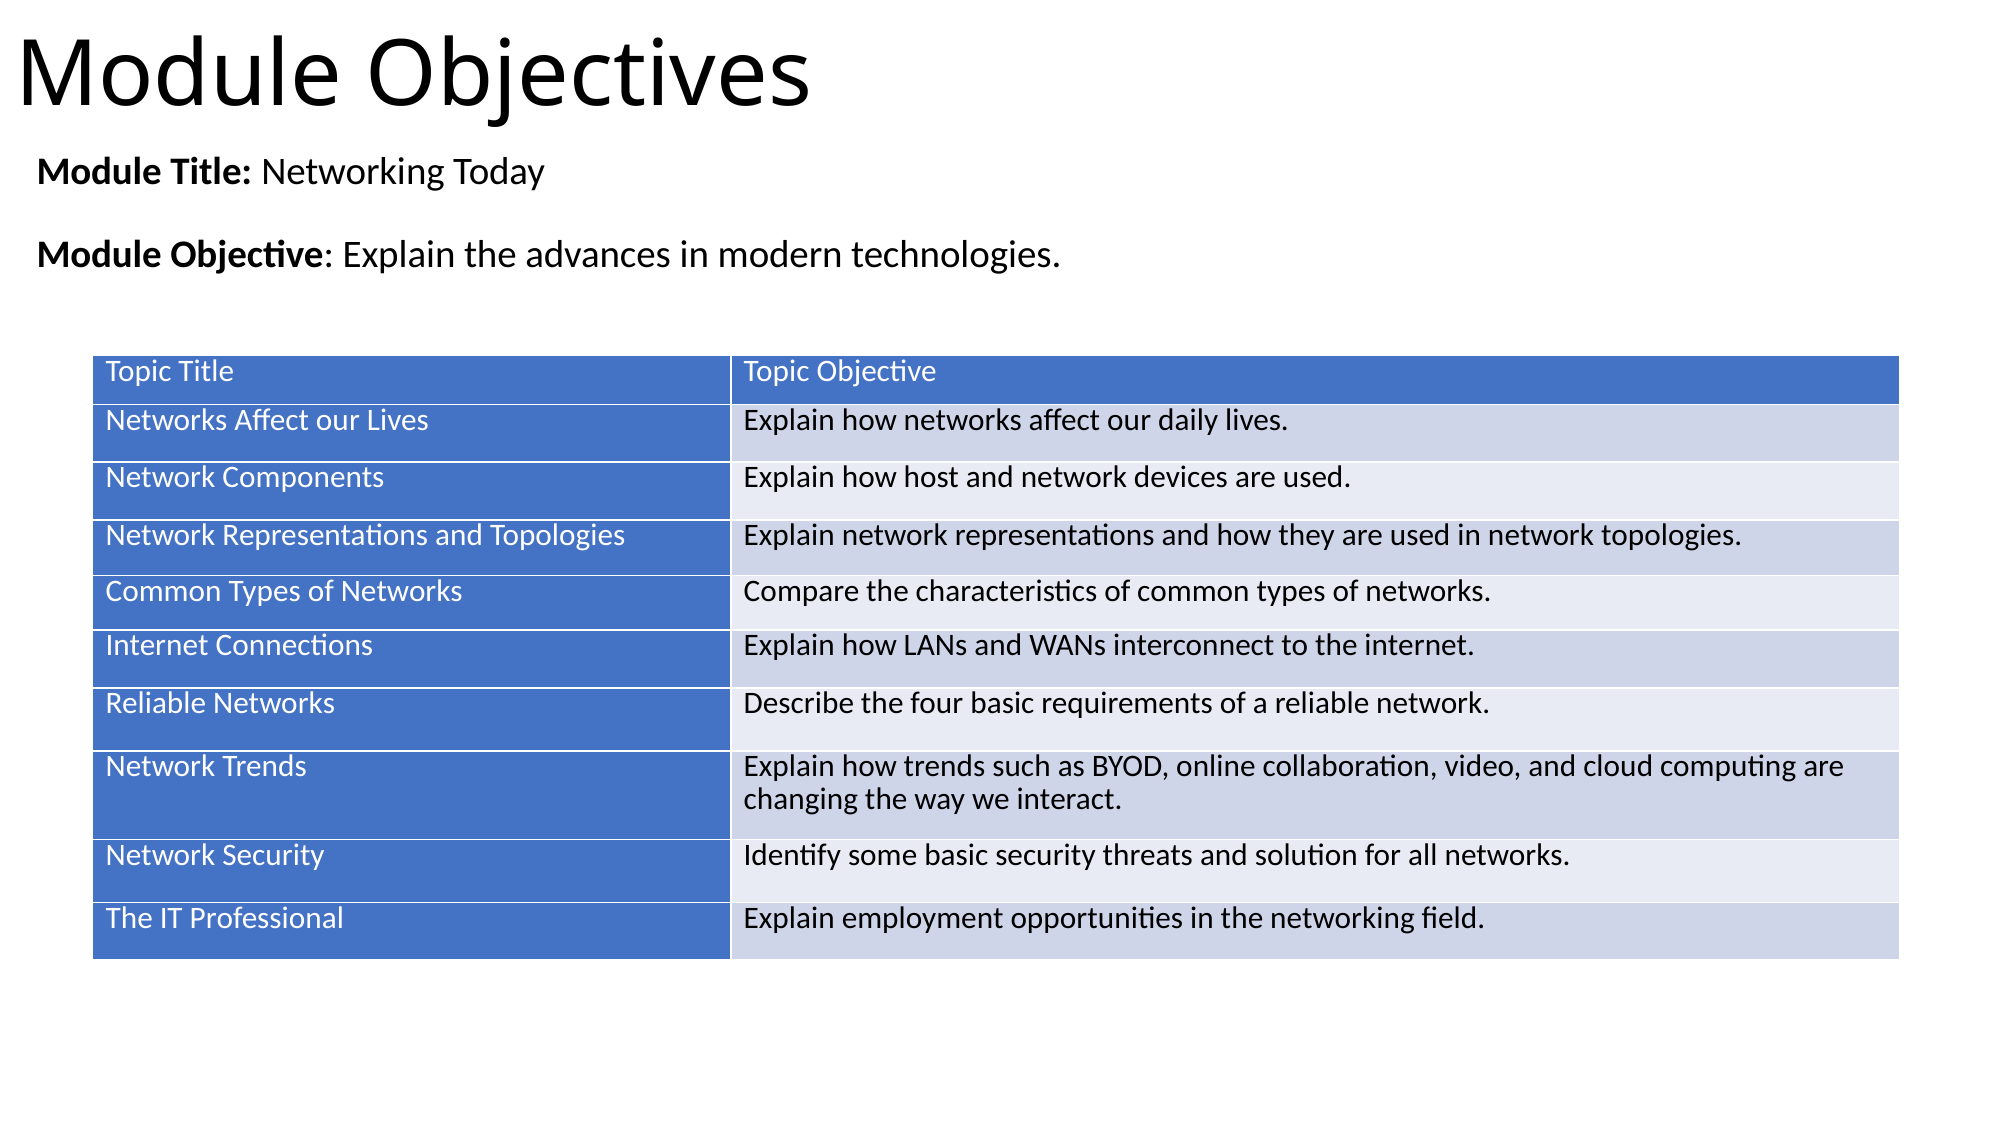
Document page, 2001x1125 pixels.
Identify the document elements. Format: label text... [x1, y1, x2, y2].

table_cell Explain how host and network devices are used. [732, 463, 1899, 519]
table_cell Network Components [93, 463, 730, 519]
table_cell Networks Affect our Lives [93, 405, 730, 461]
table_cell Common Types of Networks [93, 576, 730, 629]
table_cell Network Security [93, 840, 730, 902]
table_cell Describe the four basic requirements of a reliable network. [732, 689, 1899, 750]
title Module Objectives [0, 9, 2000, 144]
list Module Title: Networking Today Module Objective: Explain the advances in modern technologies. [21, 143, 1932, 325]
table_cell Network Trends [93, 752, 730, 839]
table_cell Explain employment opportunities in the networking field. [732, 903, 1899, 959]
table_header Topic Title [93, 356, 730, 404]
table_cell Network Representations and Topologies [93, 521, 730, 575]
table_cell Explain how trends such as BYOD, online collaboration, video, and cloud computing are changing the way we interact. [732, 752, 1899, 839]
table_cell The IT Professional [93, 903, 730, 959]
table_cell Reliable Networks [93, 689, 730, 750]
table_header Topic Objective [732, 356, 1899, 404]
table_cell Internet Connections [93, 631, 730, 687]
table_cell Explain network representations and how they are used in network topologies. [732, 521, 1899, 575]
table_cell Identify some basic security threats and solution for all networks. [732, 840, 1899, 902]
table_cell Explain how networks affect our daily lives. [732, 405, 1899, 461]
table_cell Explain how LANs and WANs interconnect to the internet. [732, 631, 1899, 687]
table_cell Compare the characteristics of common types of networks. [732, 576, 1899, 629]
